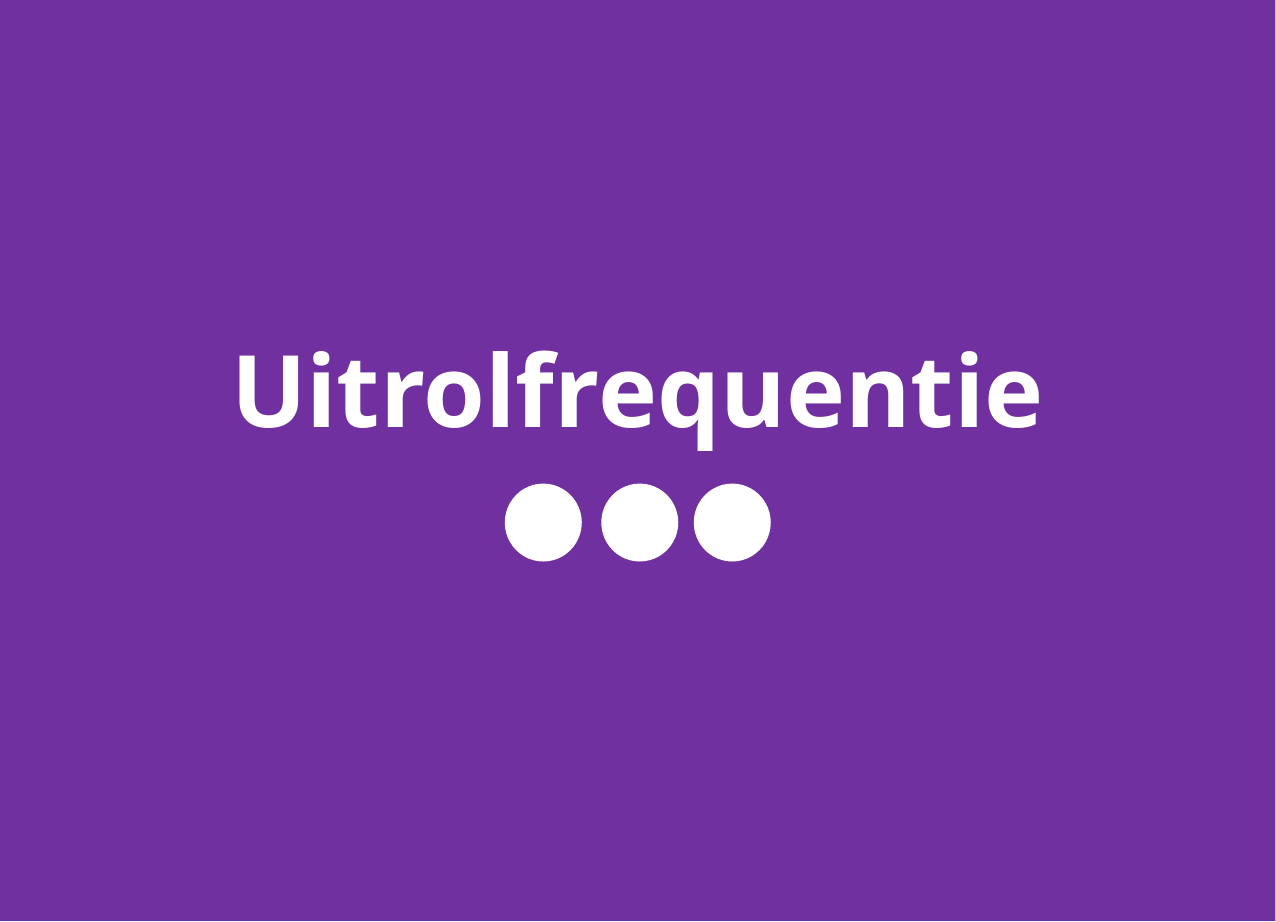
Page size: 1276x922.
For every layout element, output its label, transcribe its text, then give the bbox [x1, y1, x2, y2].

title Uitrolfrequentie [117, 329, 1158, 461]
